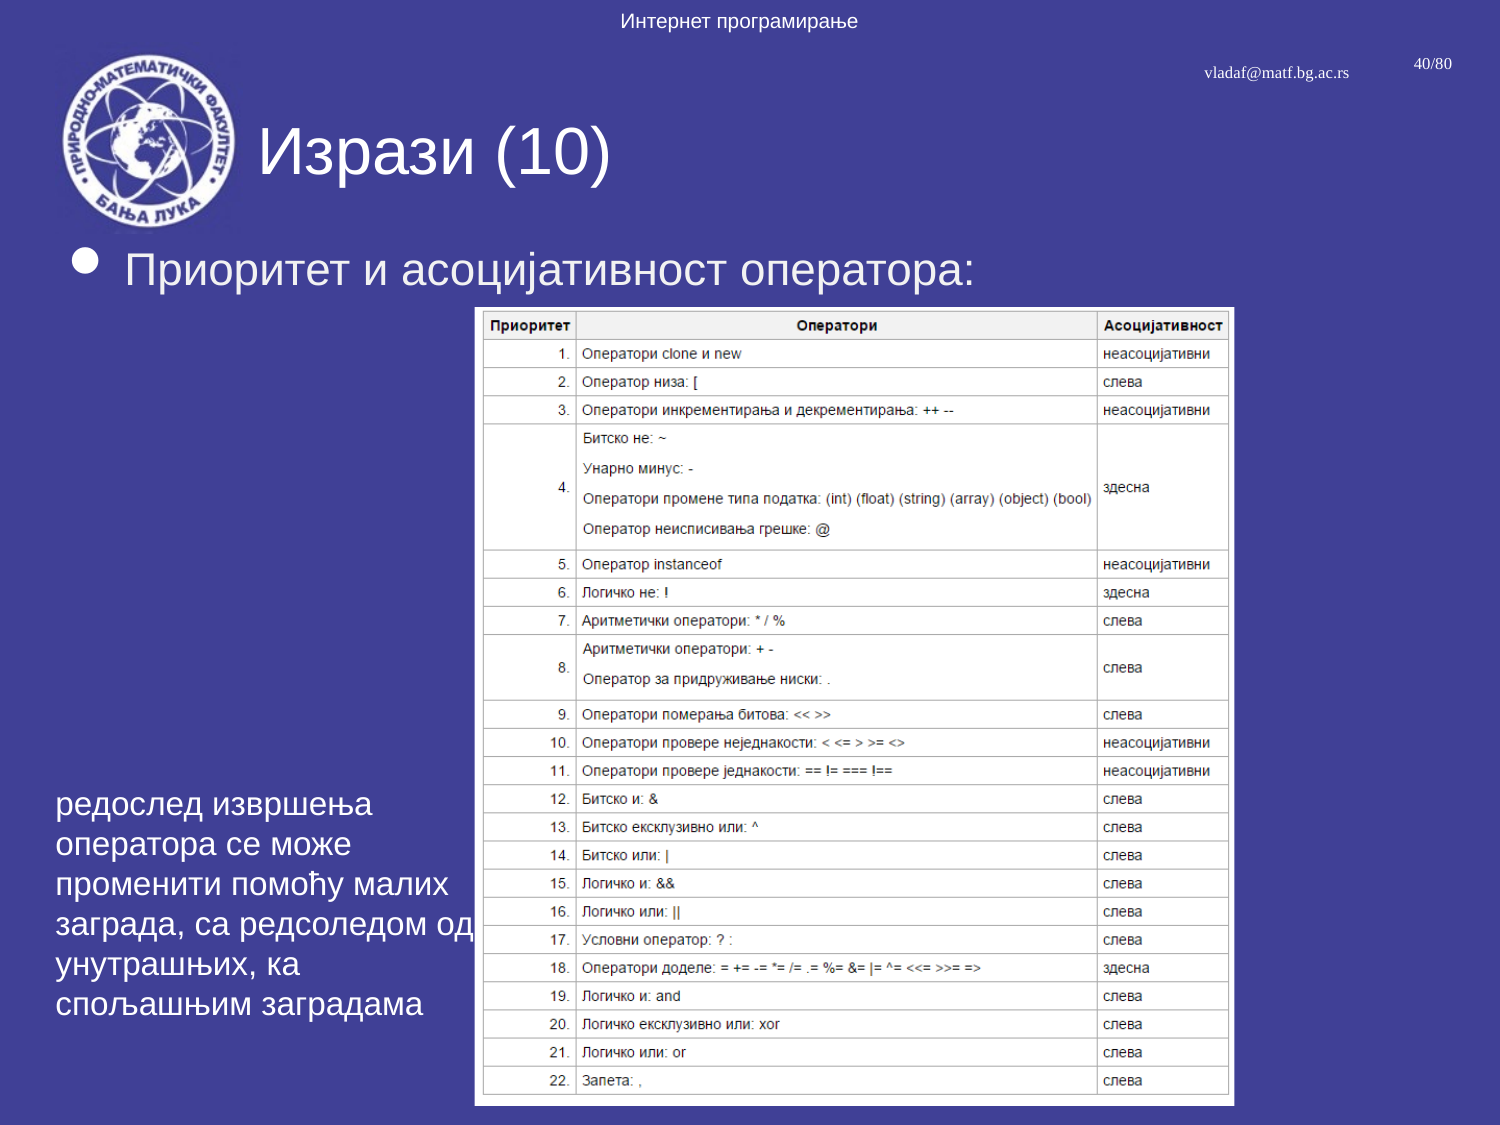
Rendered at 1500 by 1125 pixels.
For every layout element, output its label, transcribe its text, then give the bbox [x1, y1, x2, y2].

picture [474, 307, 1235, 1107]
list Приоритет и асоцијативност оператора: [53, 231, 1483, 588]
title Изрази (10) [242, 54, 1388, 231]
text_box редослед извршења оператора се може променити помоћу малих заграда, са редсоледом од унутрашњих, ка спољашњим заградама [40, 775, 469, 1030]
picture [55, 42, 243, 231]
